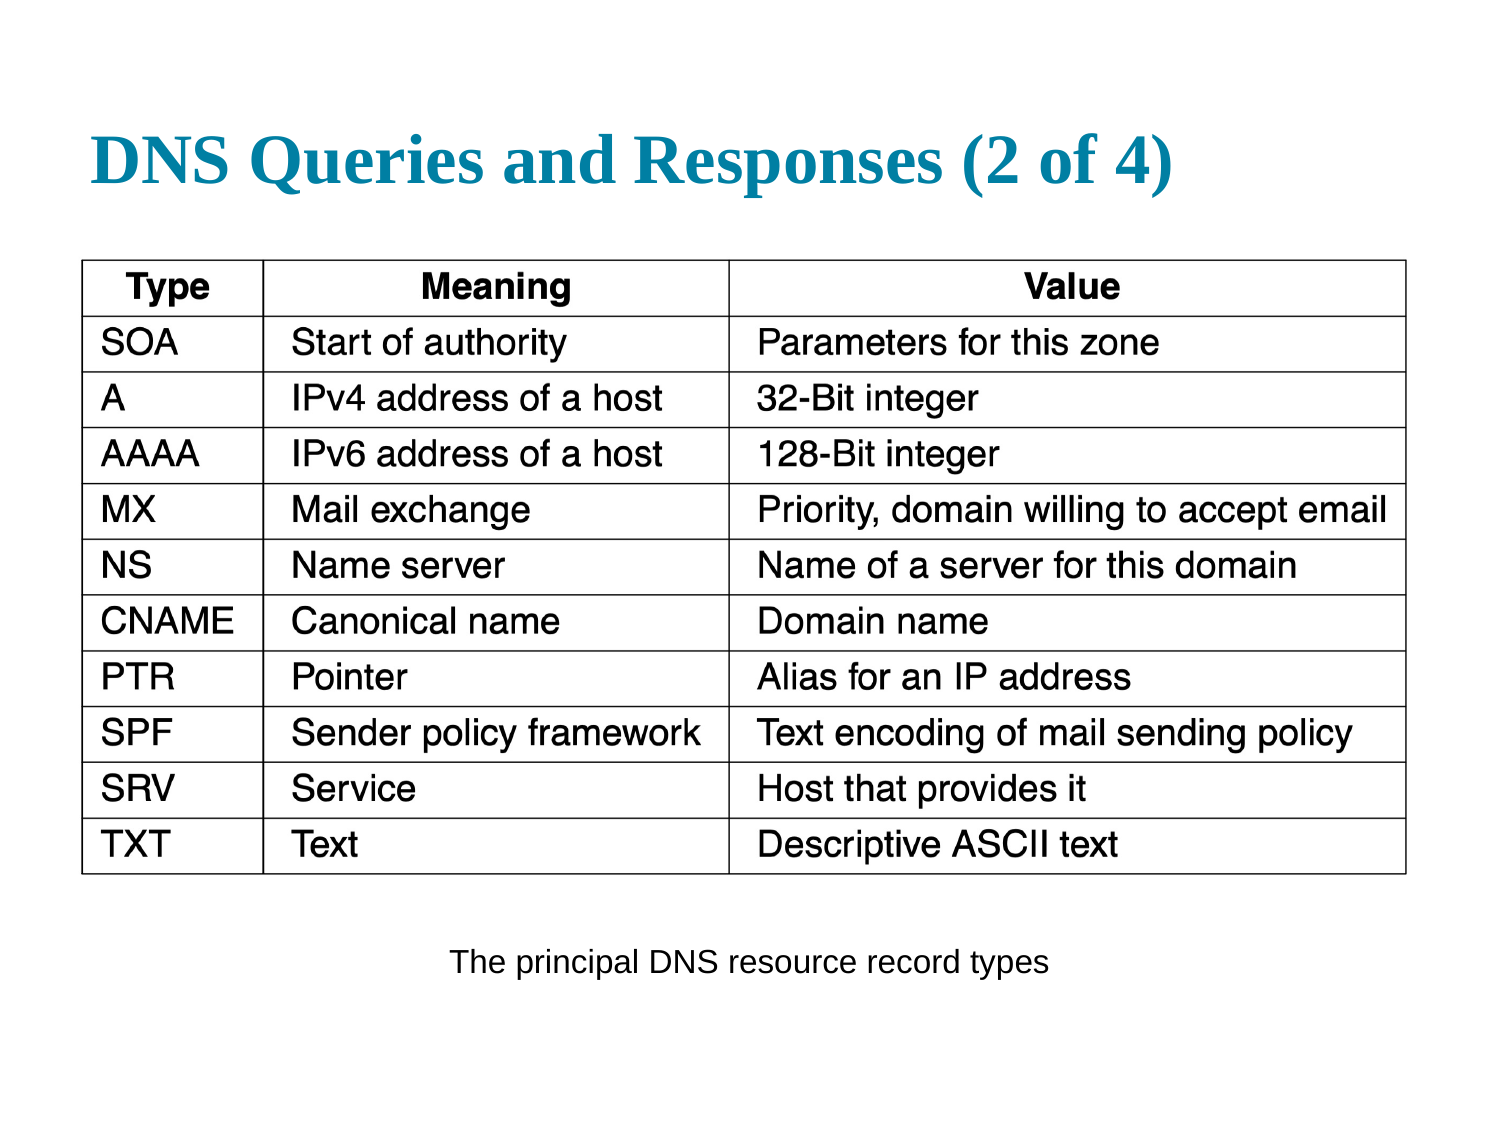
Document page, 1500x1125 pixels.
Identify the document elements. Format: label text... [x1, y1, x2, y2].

title DNS Queries and Responses (2 of 4) [75, 37, 1425, 213]
picture [57, 239, 1426, 896]
list The principal DNS resource record types [75, 922, 1425, 996]
